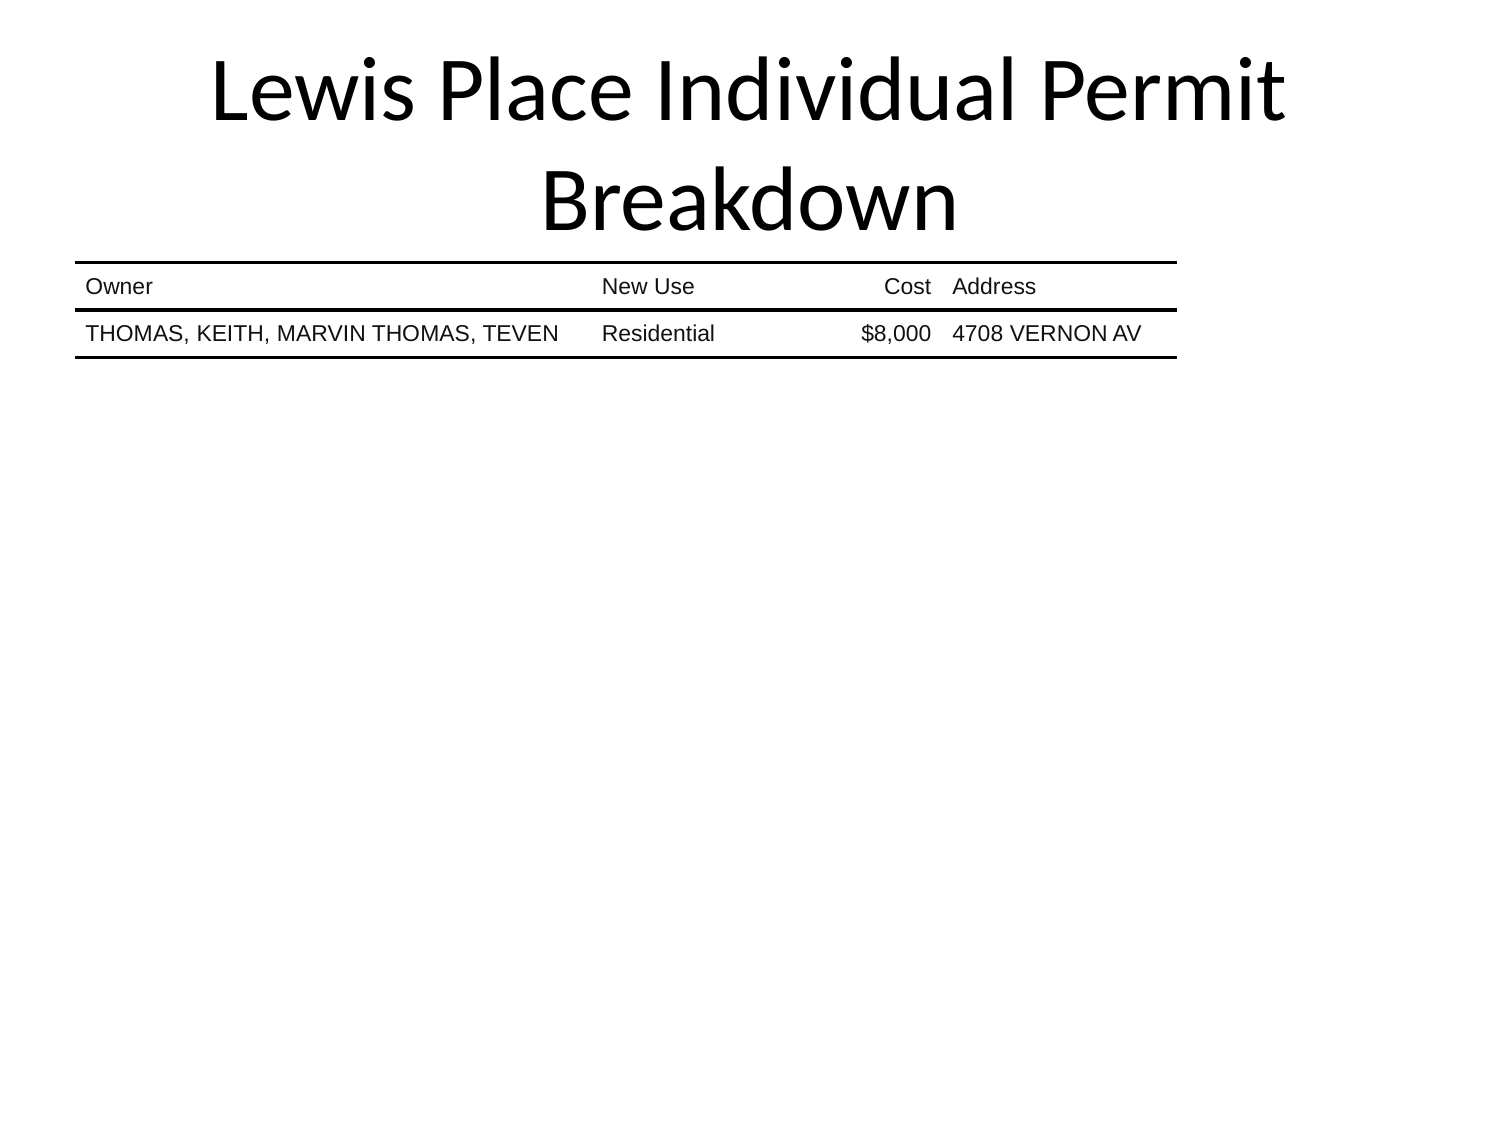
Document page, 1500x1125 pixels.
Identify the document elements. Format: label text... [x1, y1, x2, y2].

table_header Address [942, 264, 1177, 308]
table_cell THOMAS, KEITH, MARVIN THOMAS, TEVEN [75, 312, 591, 356]
table_cell Residential [591, 312, 748, 356]
table_cell $8,000 [748, 312, 942, 356]
table_header Cost [748, 264, 942, 308]
title Lewis Place Individual Permit Breakdown [75, 45, 1425, 233]
table_header Owner [75, 264, 591, 308]
table_header New Use [591, 264, 748, 308]
table_cell 4708 VERNON AV [942, 312, 1177, 356]
